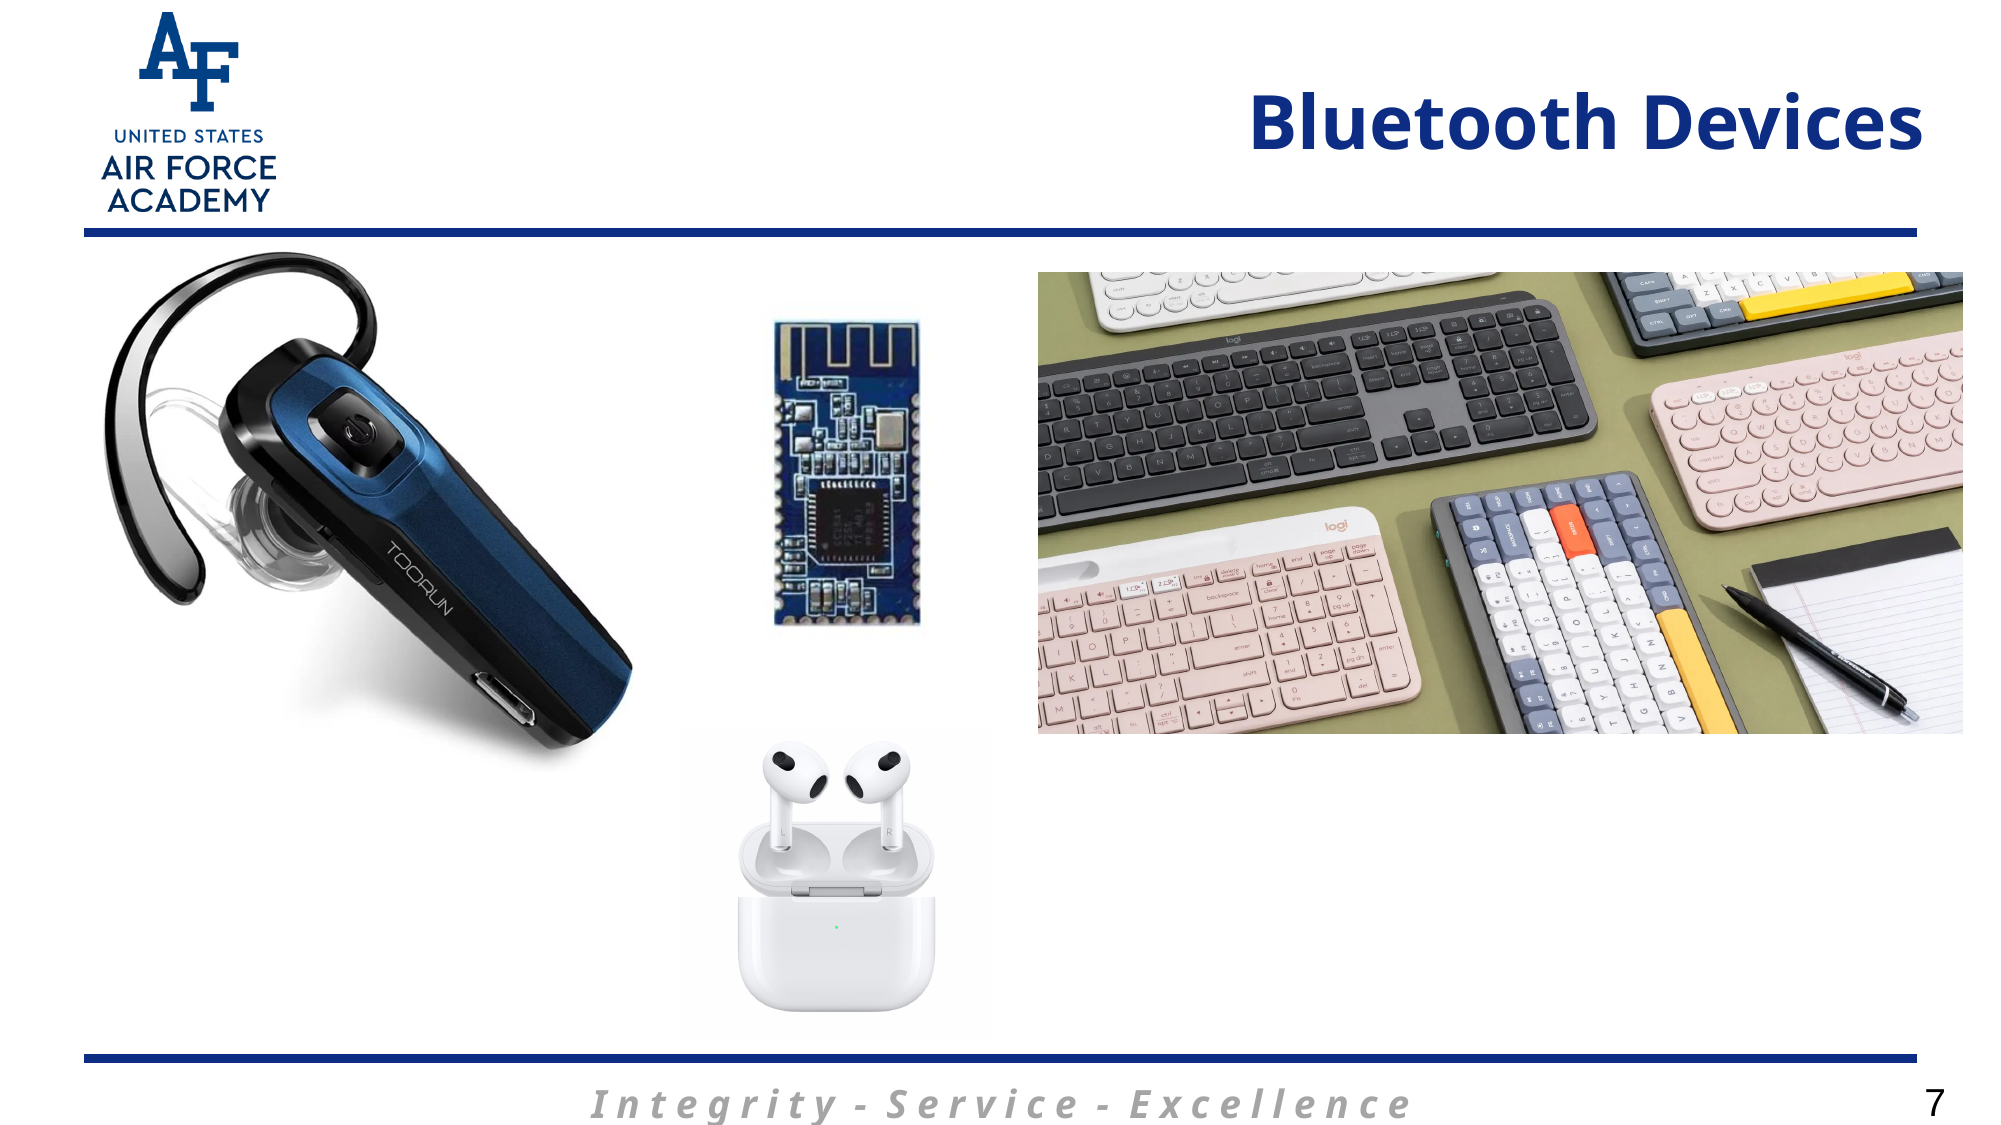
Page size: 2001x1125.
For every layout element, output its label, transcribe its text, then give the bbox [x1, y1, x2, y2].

picture [101, 250, 1963, 772]
title Bluetooth Devices [399, 29, 1940, 210]
picture [680, 726, 992, 1038]
slide_number 7 [1870, 1069, 2000, 1125]
picture [101, 12, 276, 212]
